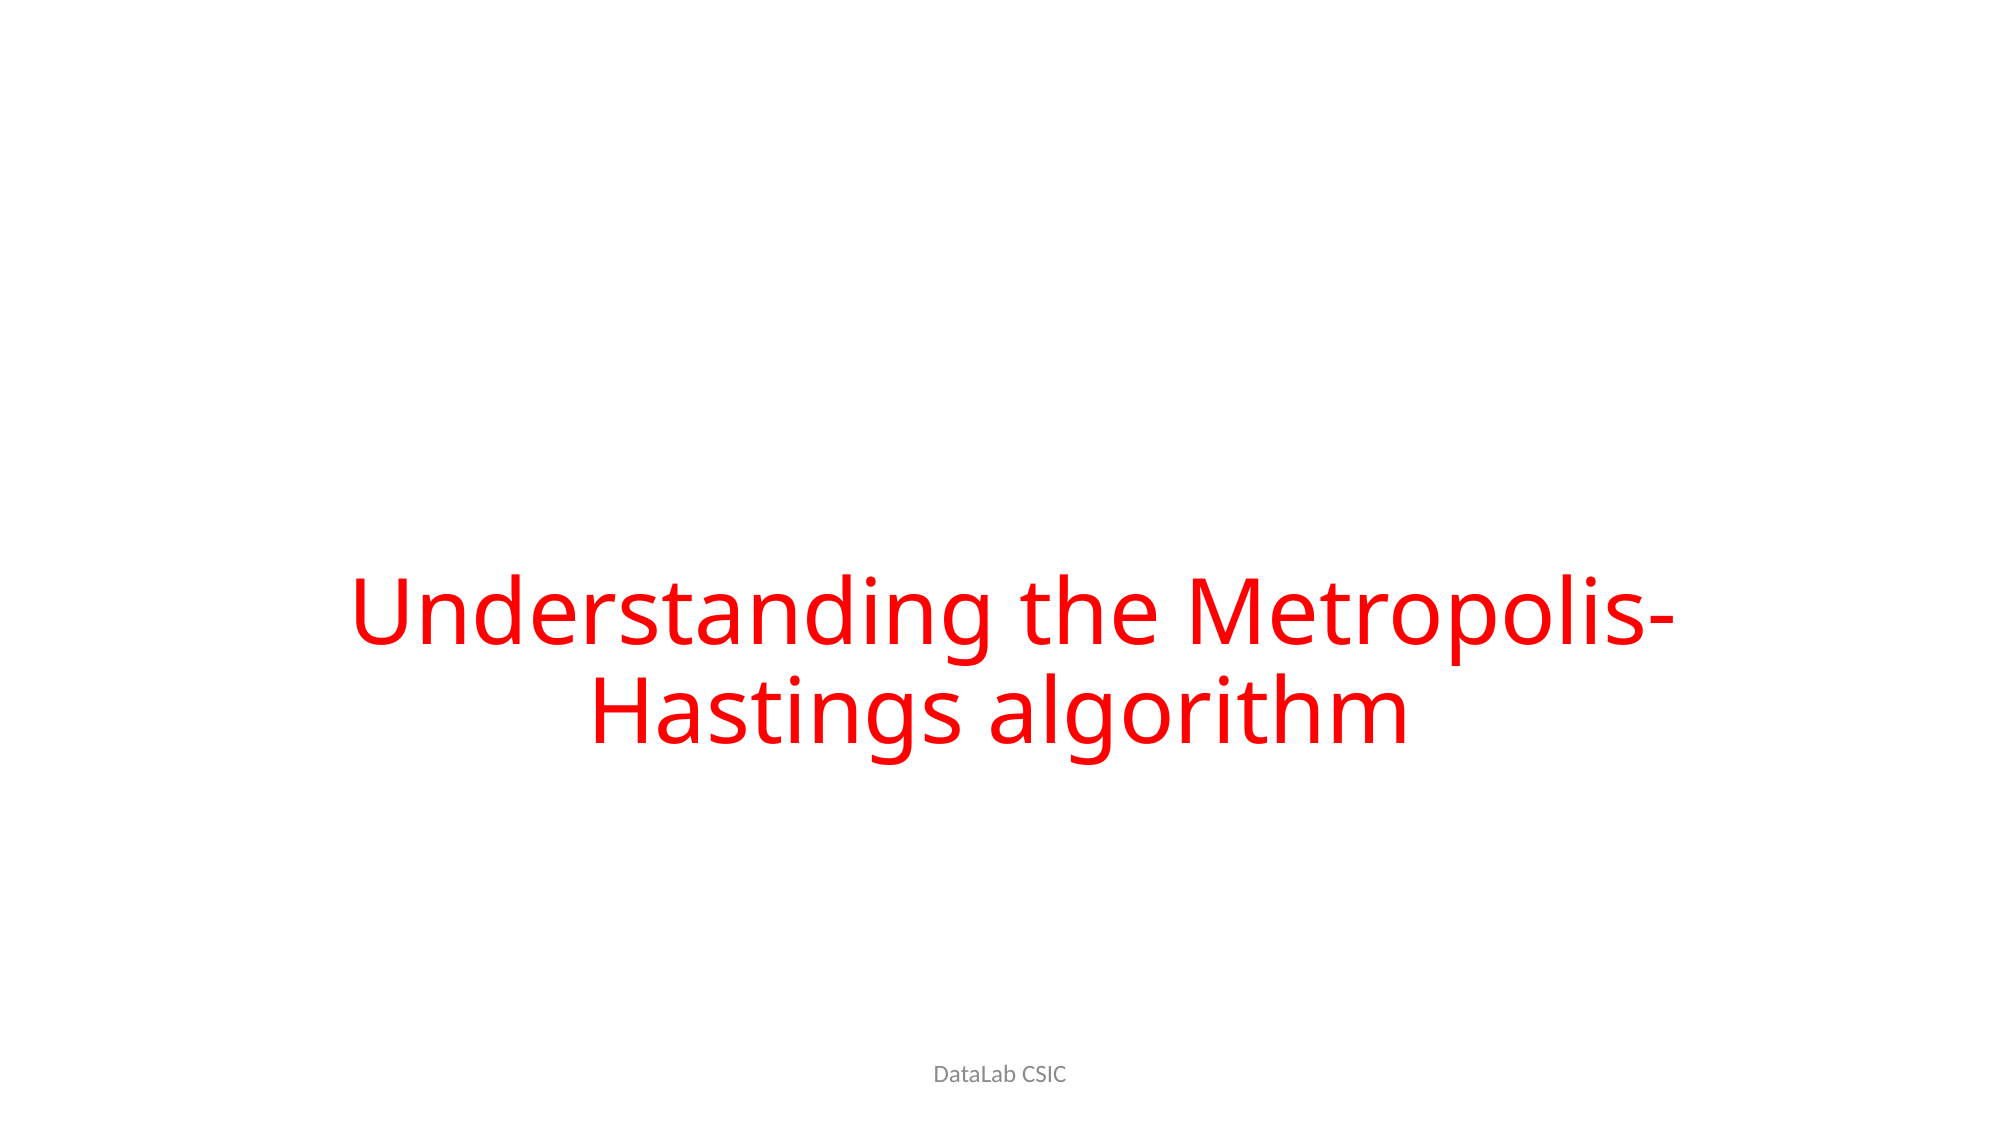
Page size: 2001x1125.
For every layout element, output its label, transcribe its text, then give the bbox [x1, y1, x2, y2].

footer DataLab CSIC [662, 1042, 1338, 1103]
list Understanding the Metropolis-Hastings algorithm [137, 299, 1863, 1014]
